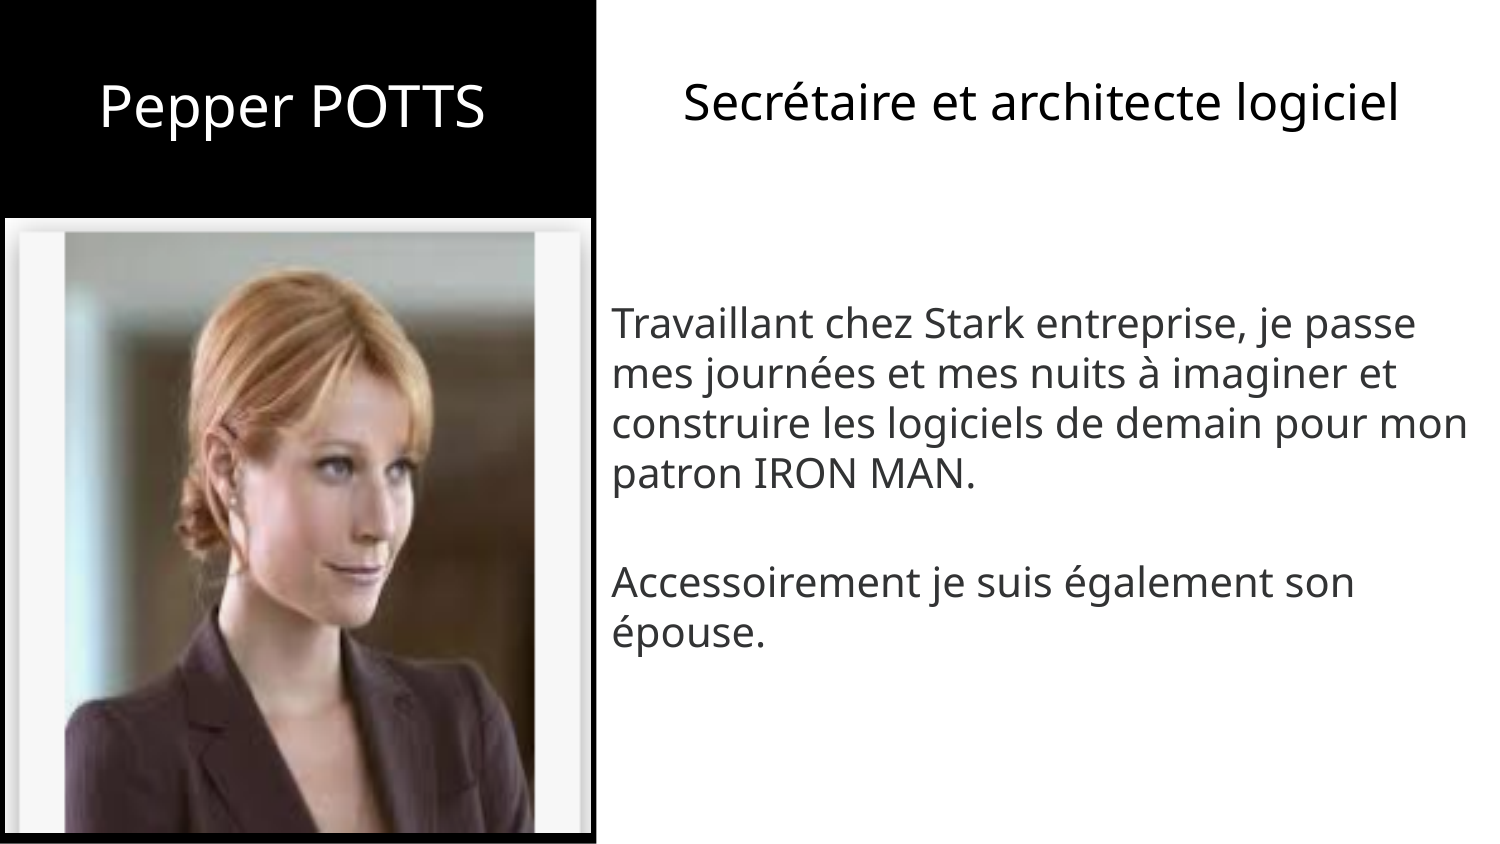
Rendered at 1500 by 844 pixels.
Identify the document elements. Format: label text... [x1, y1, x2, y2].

text_box [0, 0, 598, 221]
text_box Pepper POTTS [0, 0, 587, 211]
text_box Secrétaire et architecte logiciel Travaillant chez Stark entreprise, je passe mes journées et mes nuits à imaginer et construire les logiciels de demain pour mon patron IRON MAN. Accessoirement je suis également son épouse. [596, 8, 1489, 832]
picture [4, 217, 592, 833]
text_box [0, 832, 598, 844]
